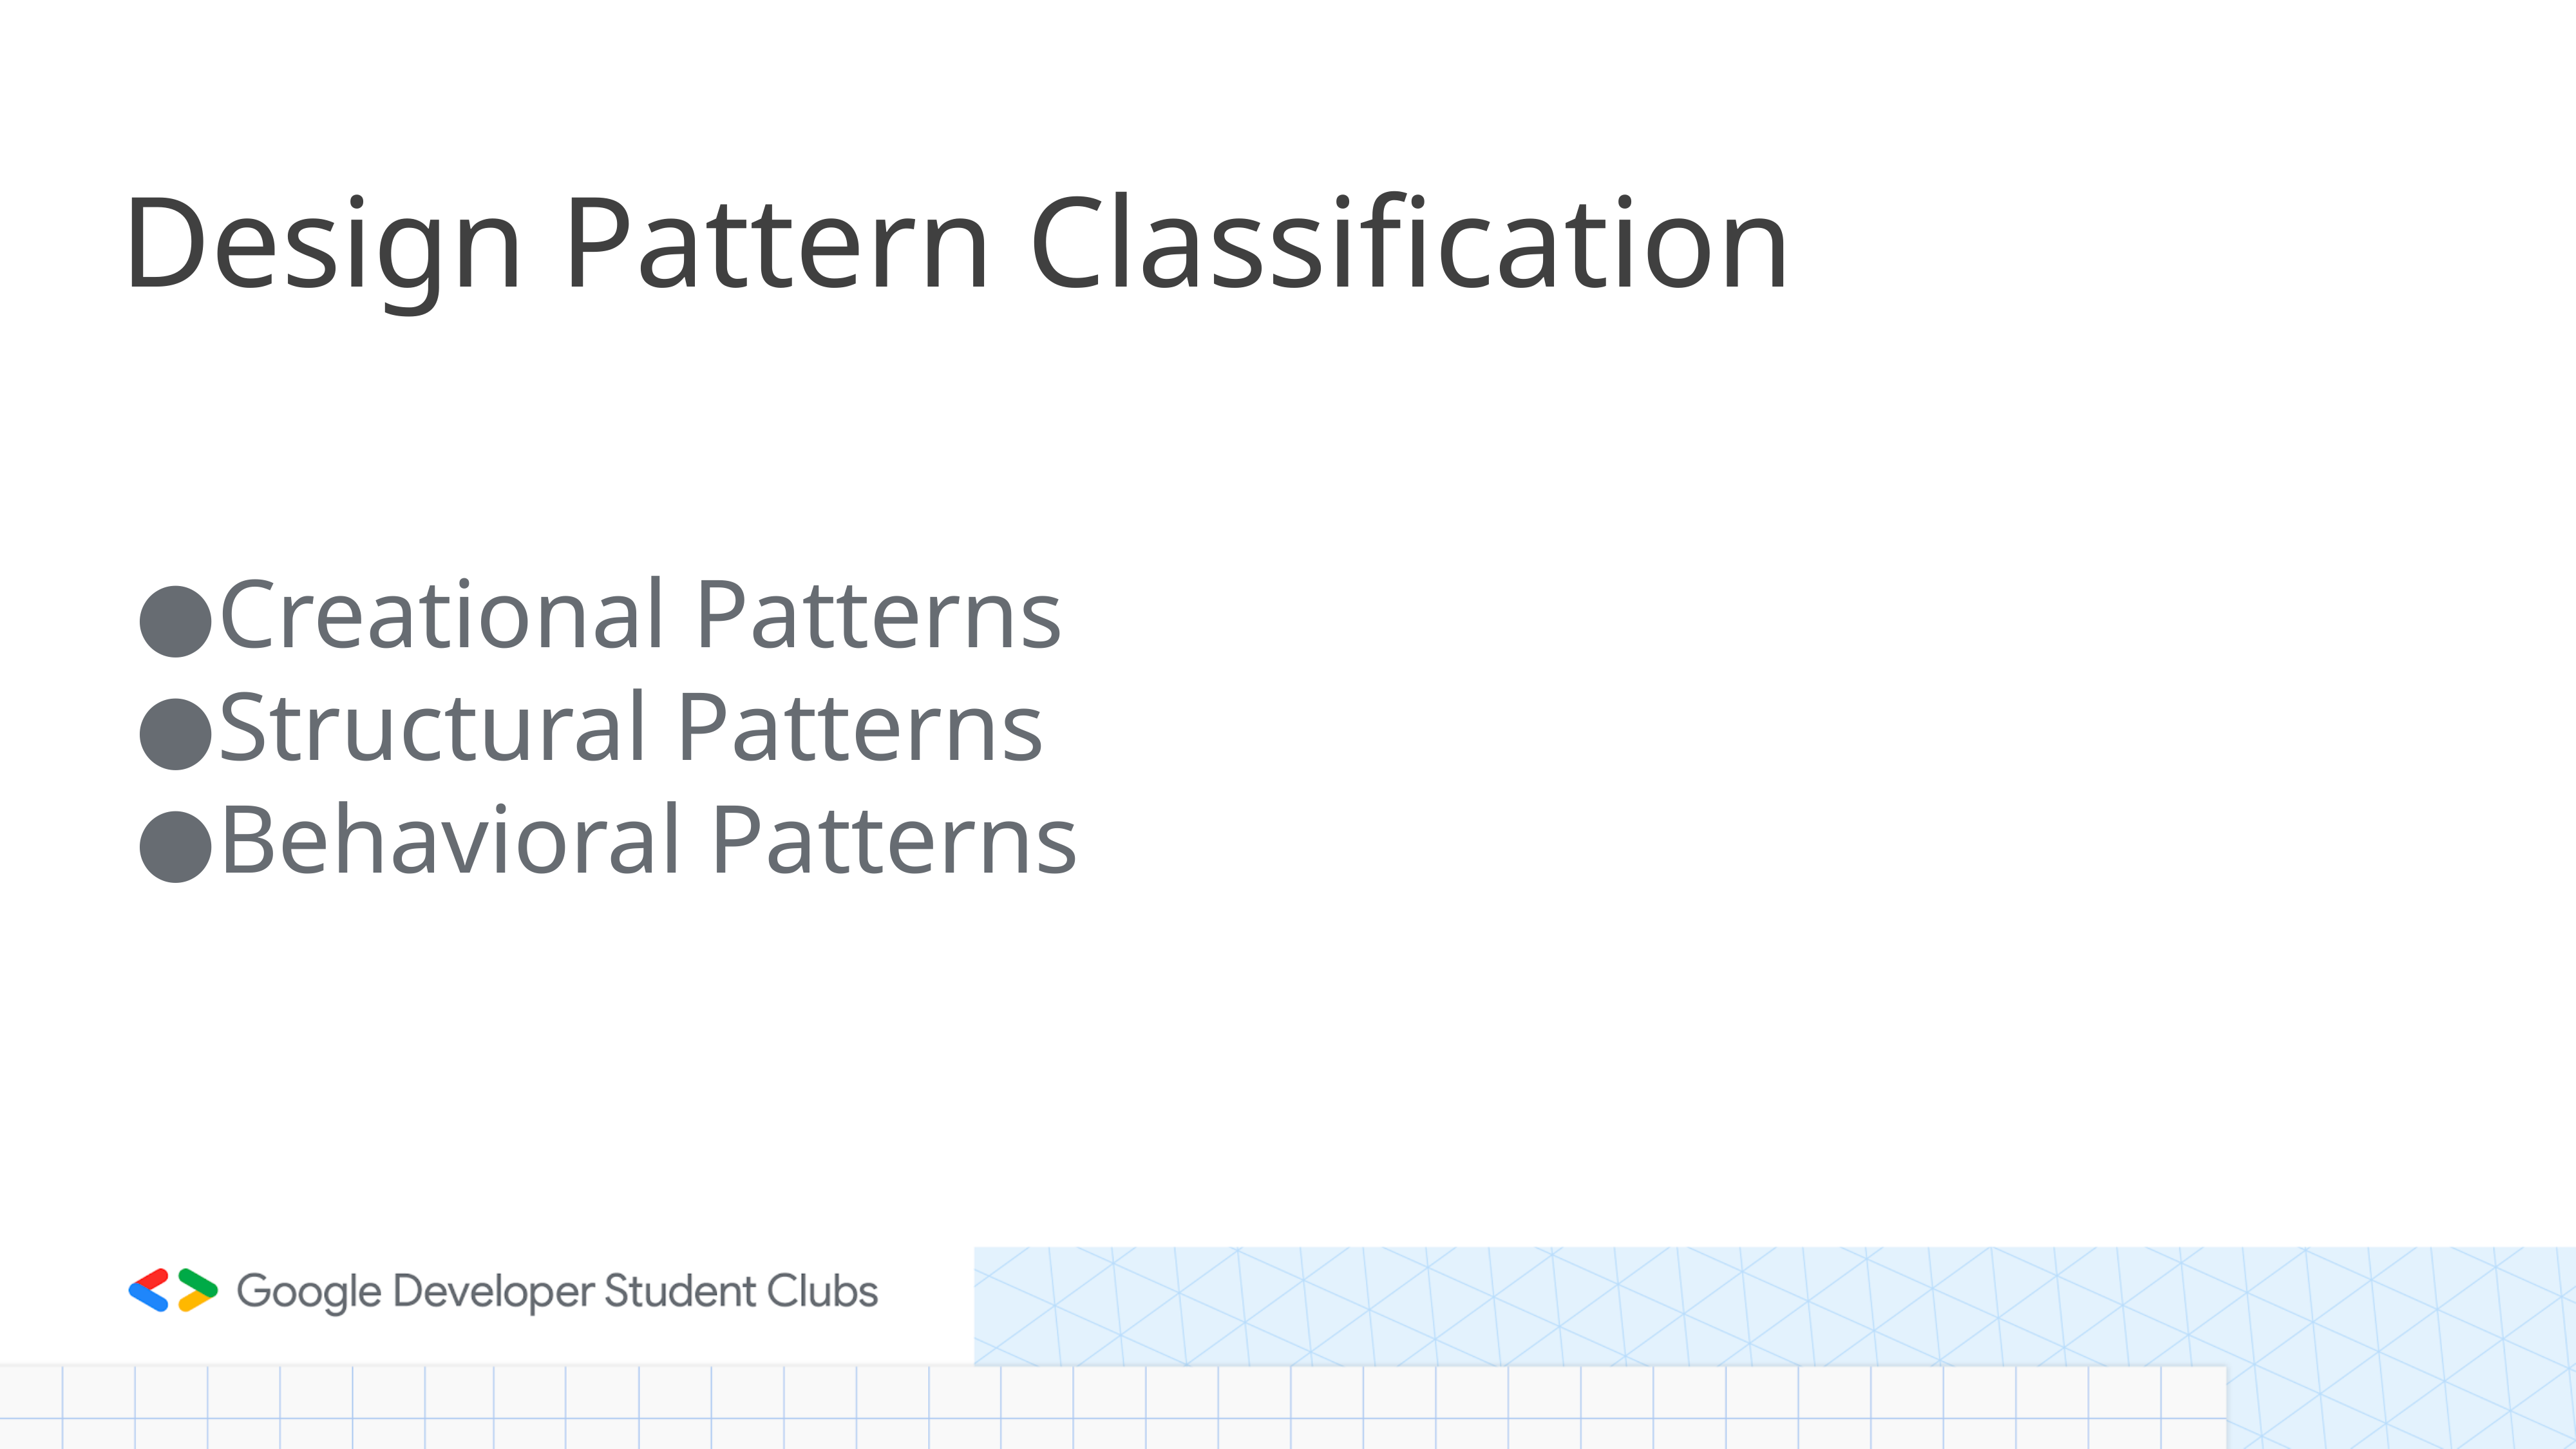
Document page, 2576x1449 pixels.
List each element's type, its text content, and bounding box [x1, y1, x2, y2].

list Creational Patterns Structural Patterns Behavioral Patterns [125, 544, 2383, 1394]
title Design Pattern Classification [94, 136, 2414, 430]
picture [0, 0, 2576, 1449]
